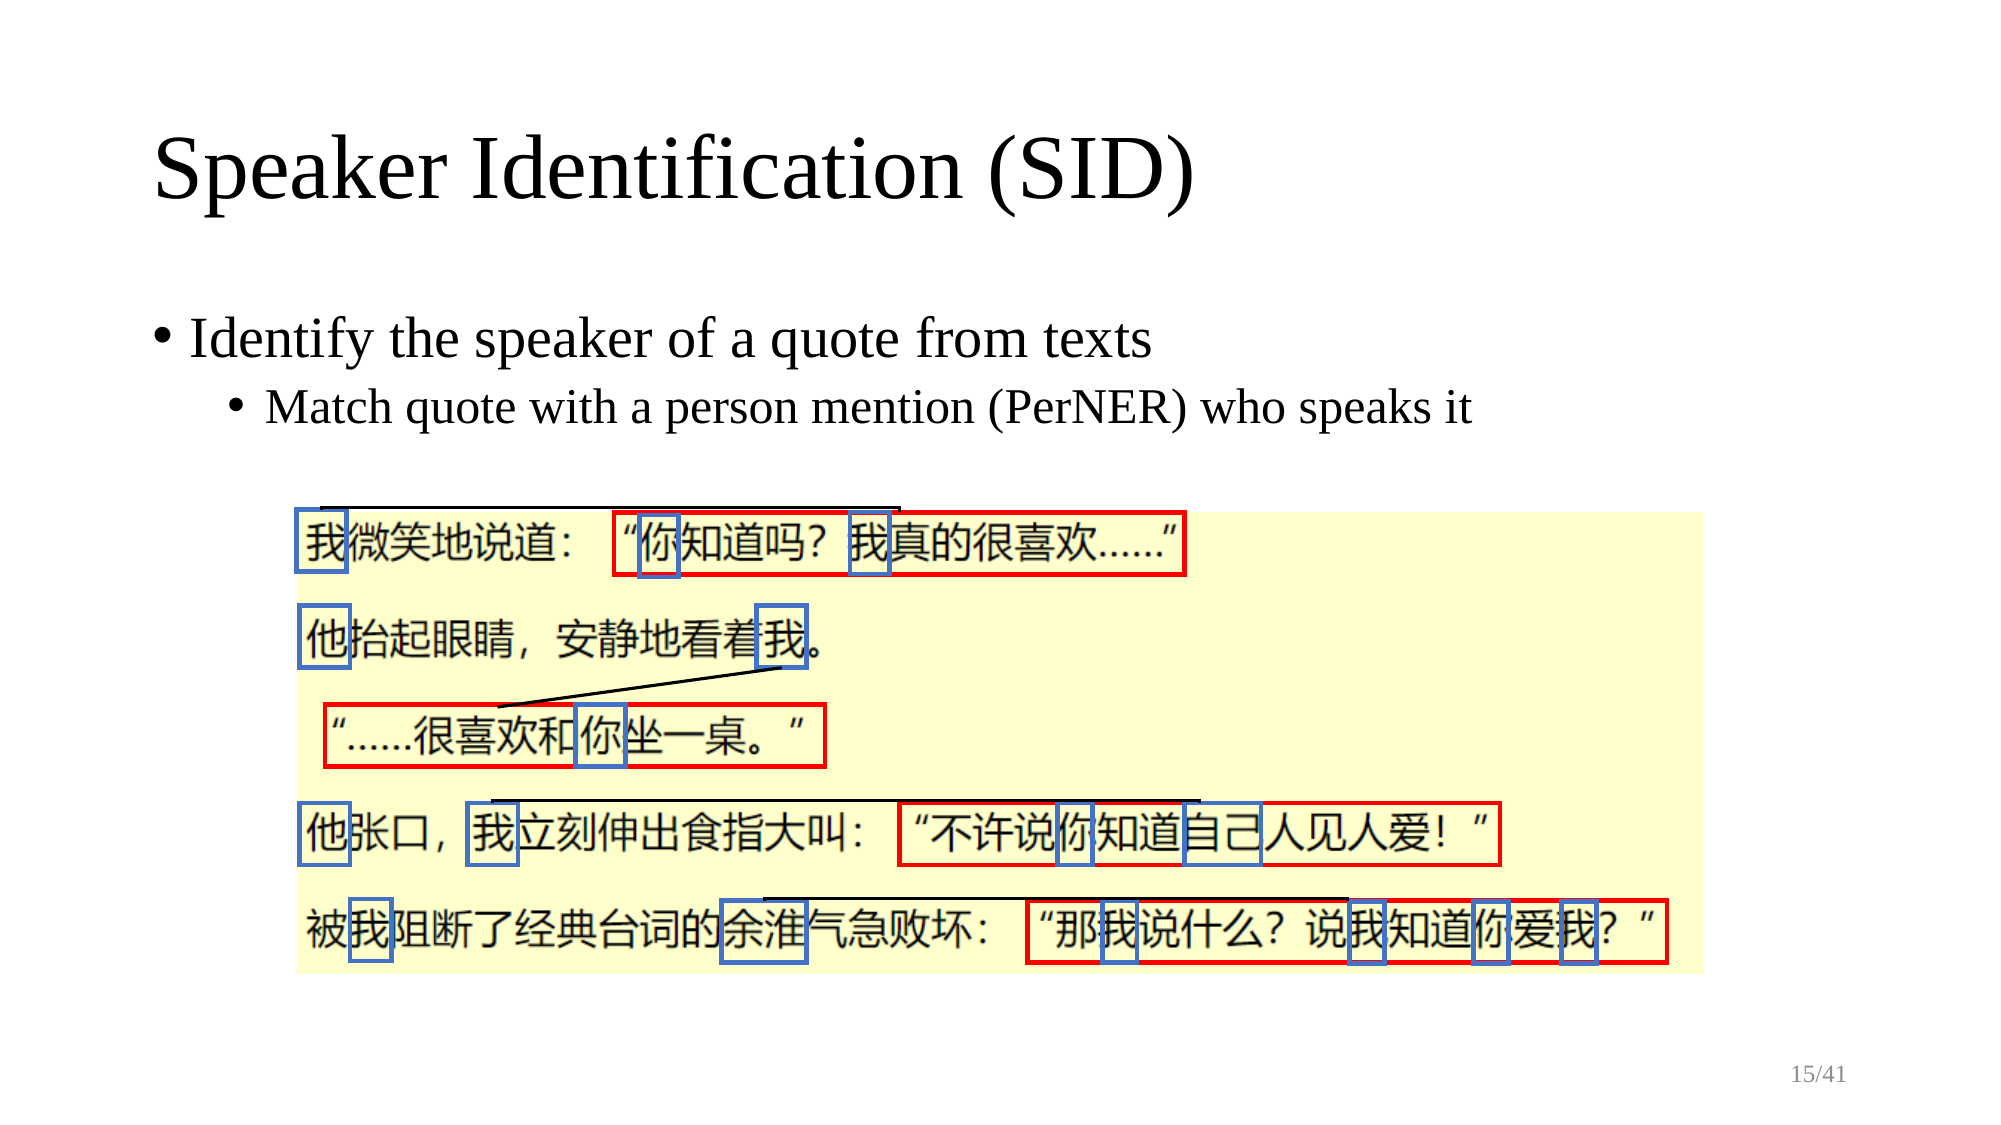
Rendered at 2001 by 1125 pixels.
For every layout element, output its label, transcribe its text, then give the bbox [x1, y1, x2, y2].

text_box [295, 509, 348, 573]
picture [847, 512, 1704, 974]
slide_number 15/41 [1412, 1042, 1863, 1103]
list Identify the speaker of a quote from texts Match quote with a person mention (PerNER) who speaks it [137, 299, 846, 1014]
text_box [497, 667, 782, 707]
picture [296, 512, 846, 974]
title Speaker Identification (SID) [137, 59, 1863, 278]
list Identify the speaker of a quote from texts Match quote with a person mention (PerNER) who speaks it [612, 299, 1863, 1014]
